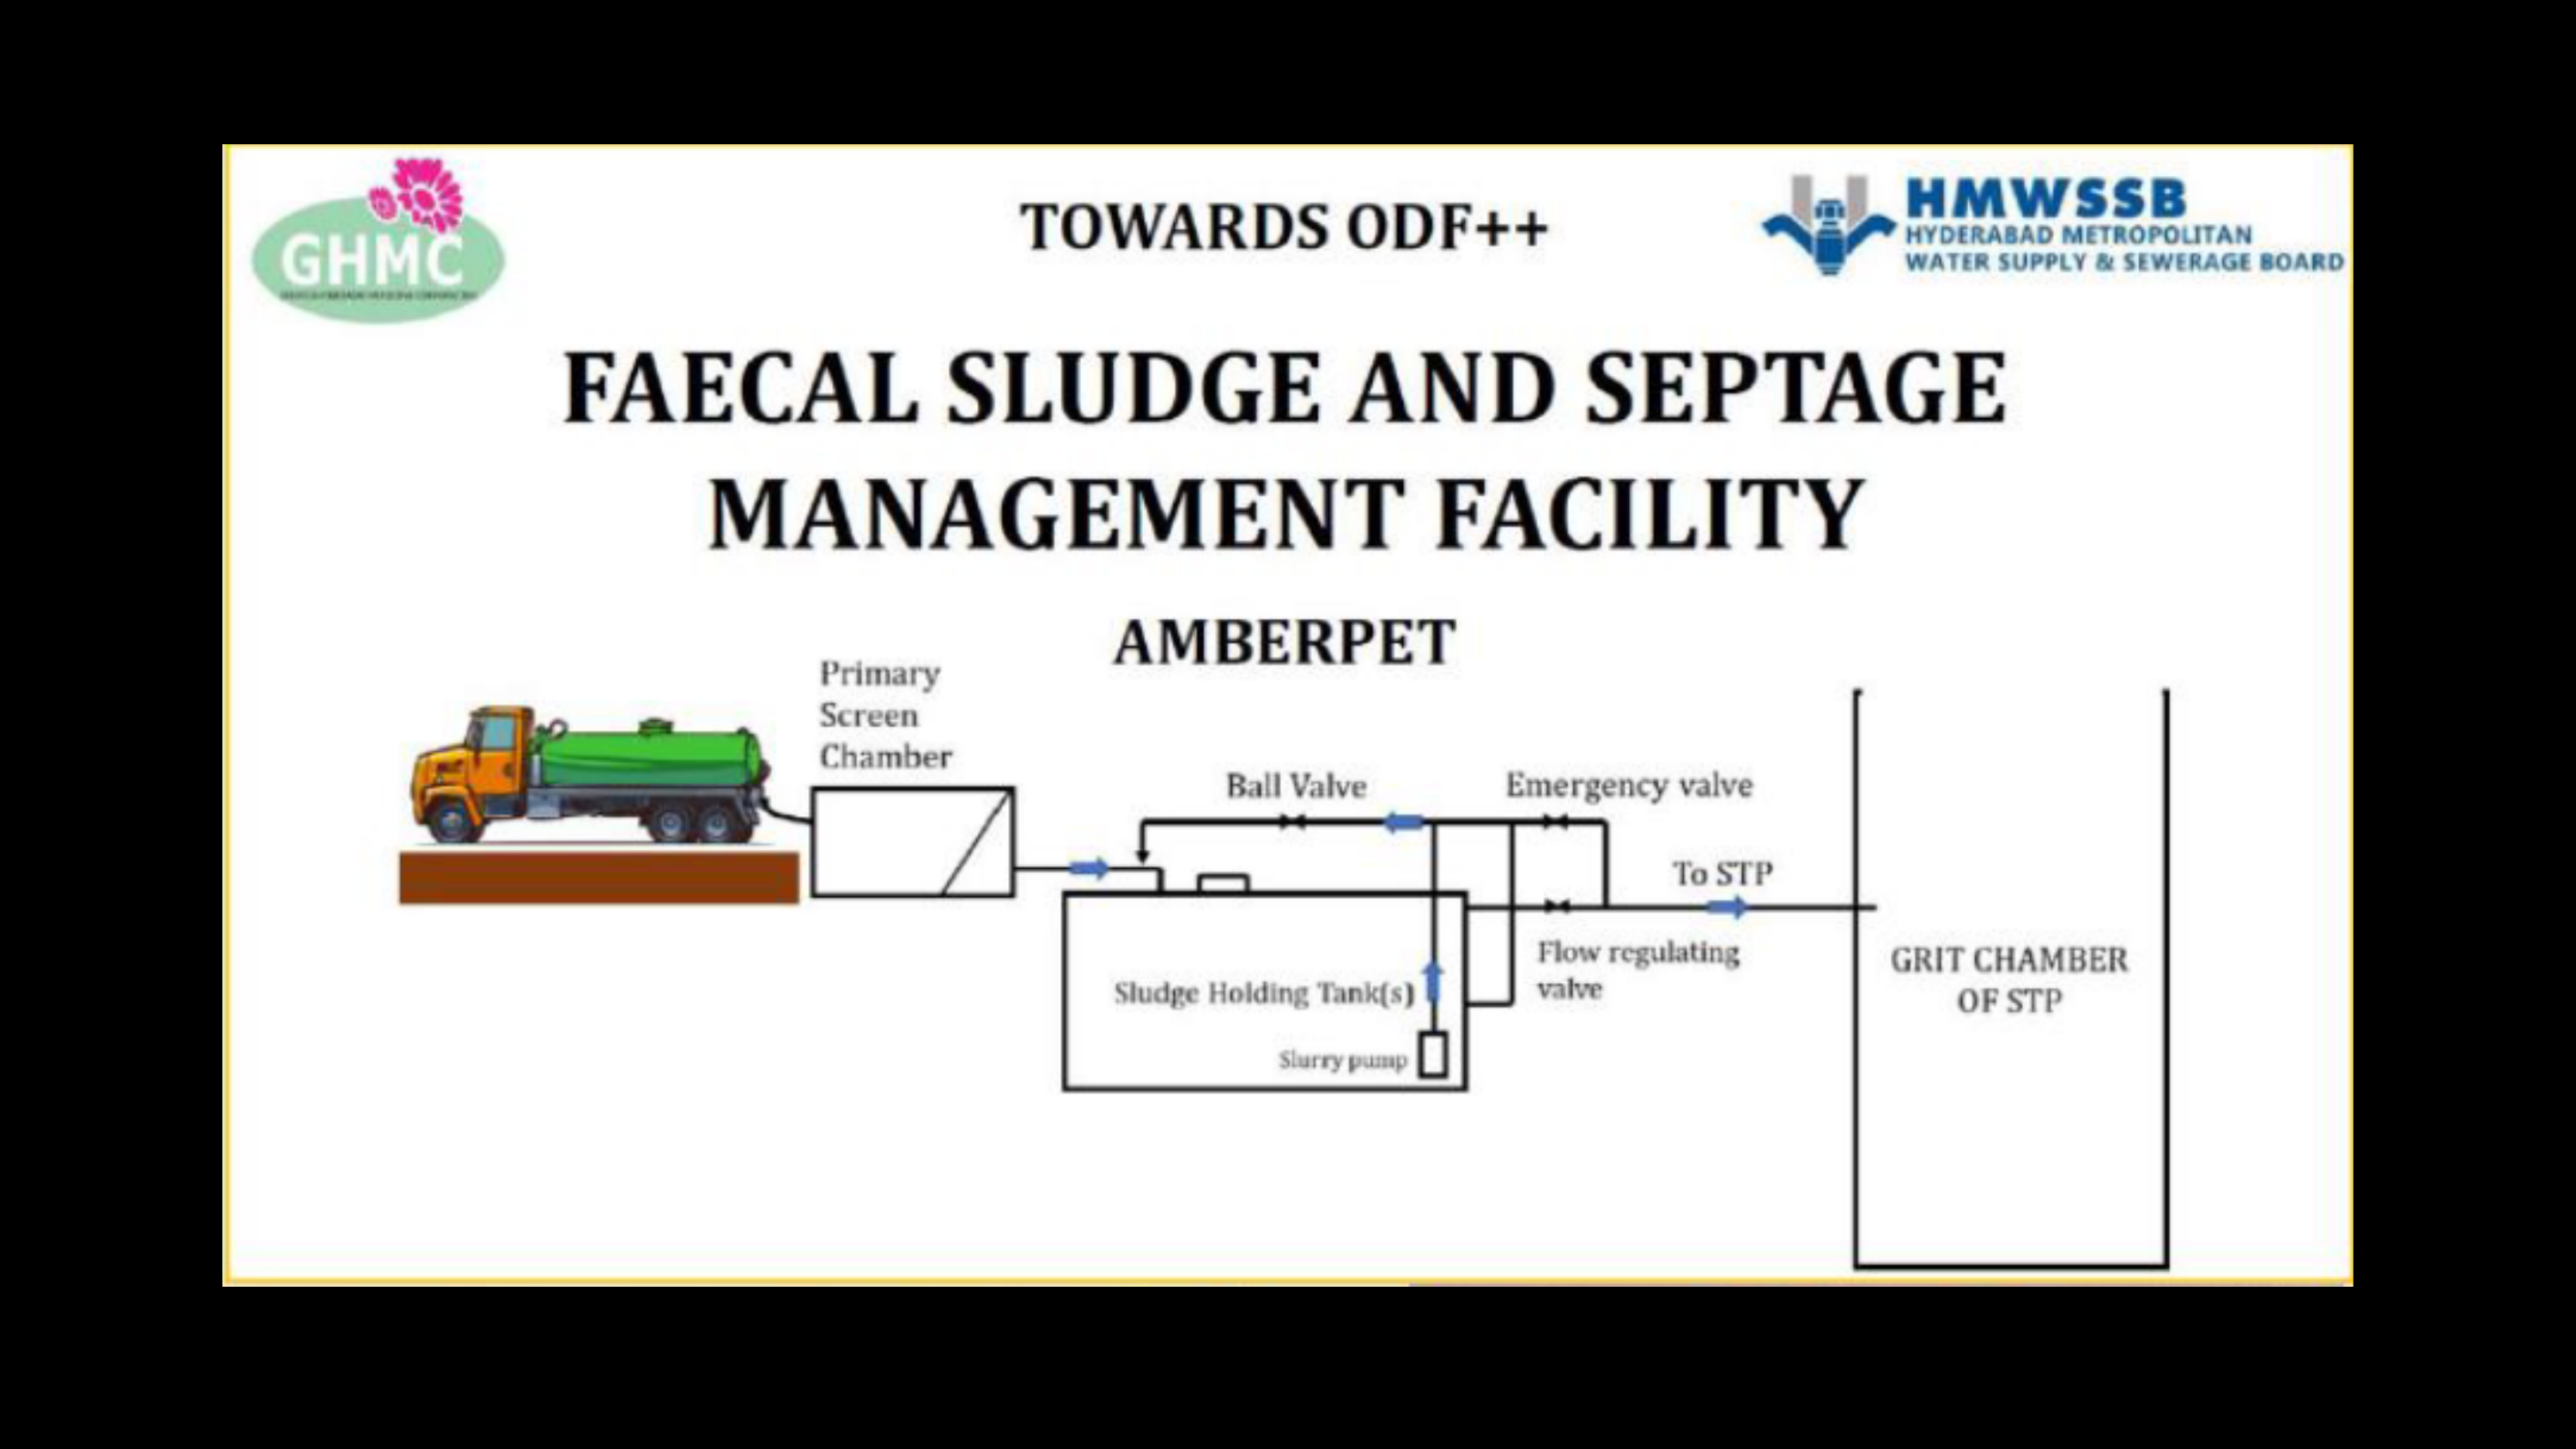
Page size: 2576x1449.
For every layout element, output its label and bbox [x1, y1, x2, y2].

text_box [222, 144, 2354, 1287]
